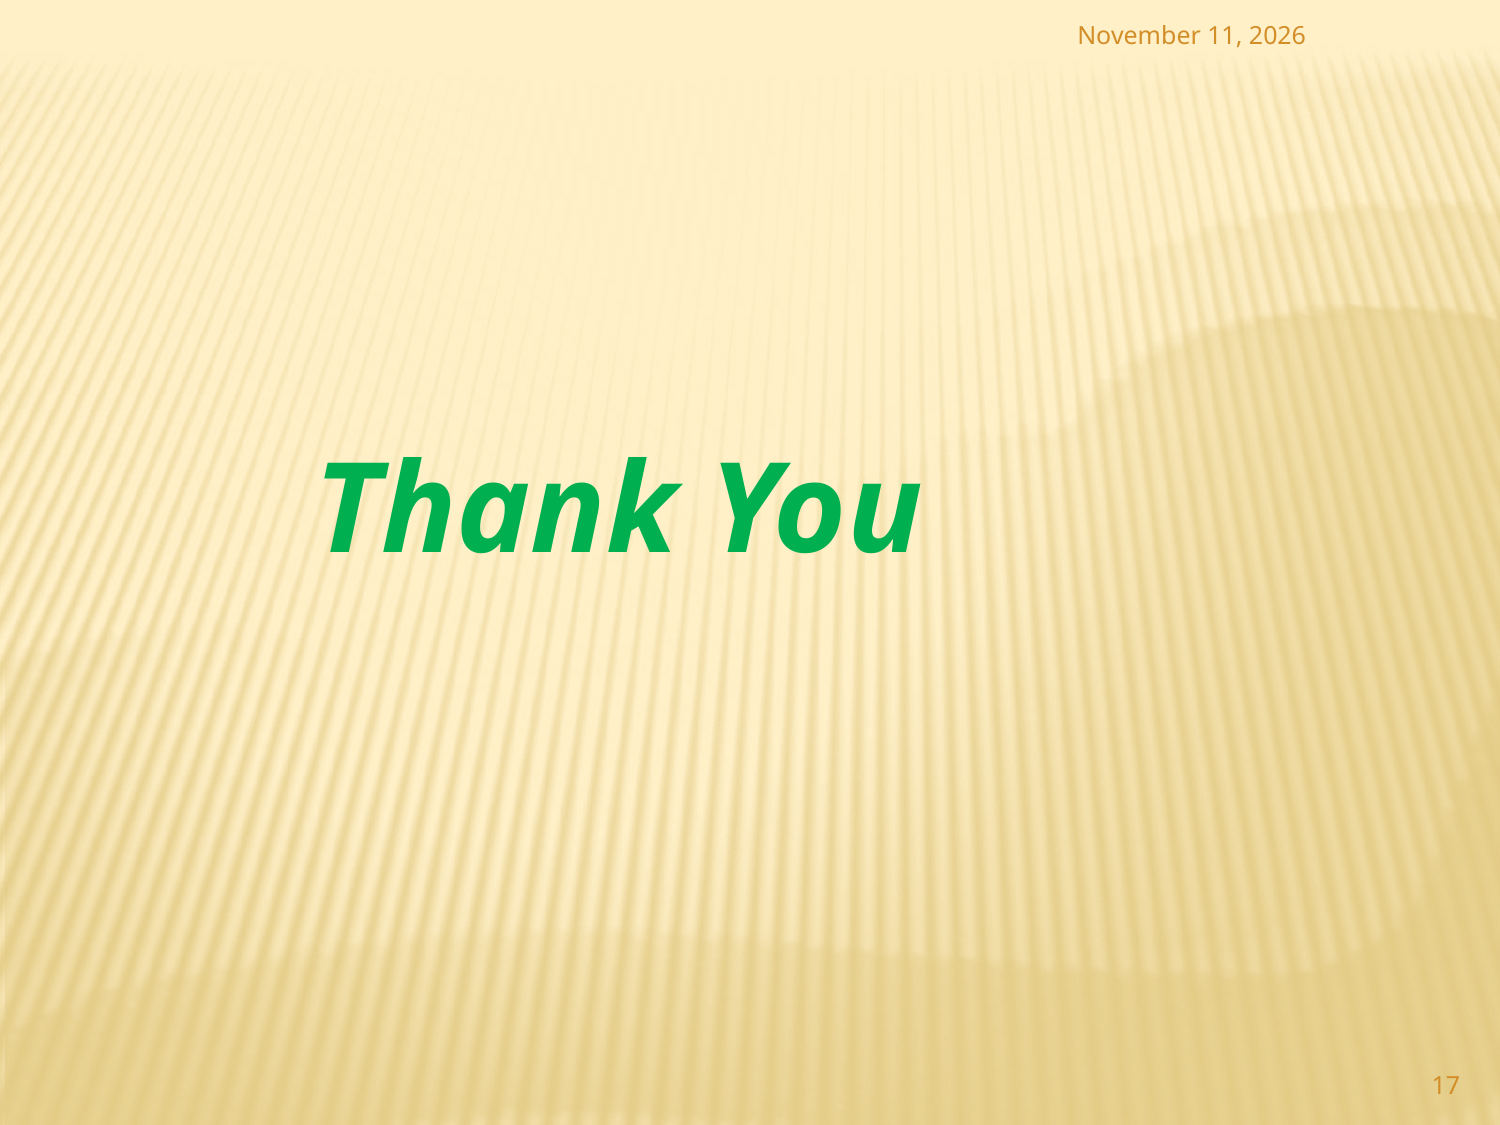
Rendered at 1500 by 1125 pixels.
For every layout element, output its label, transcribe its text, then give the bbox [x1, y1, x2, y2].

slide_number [1062, 12, 1475, 60]
slide_number 17 [1350, 1062, 1475, 1103]
text_box Thank You [0, 0, 1500, 585]
